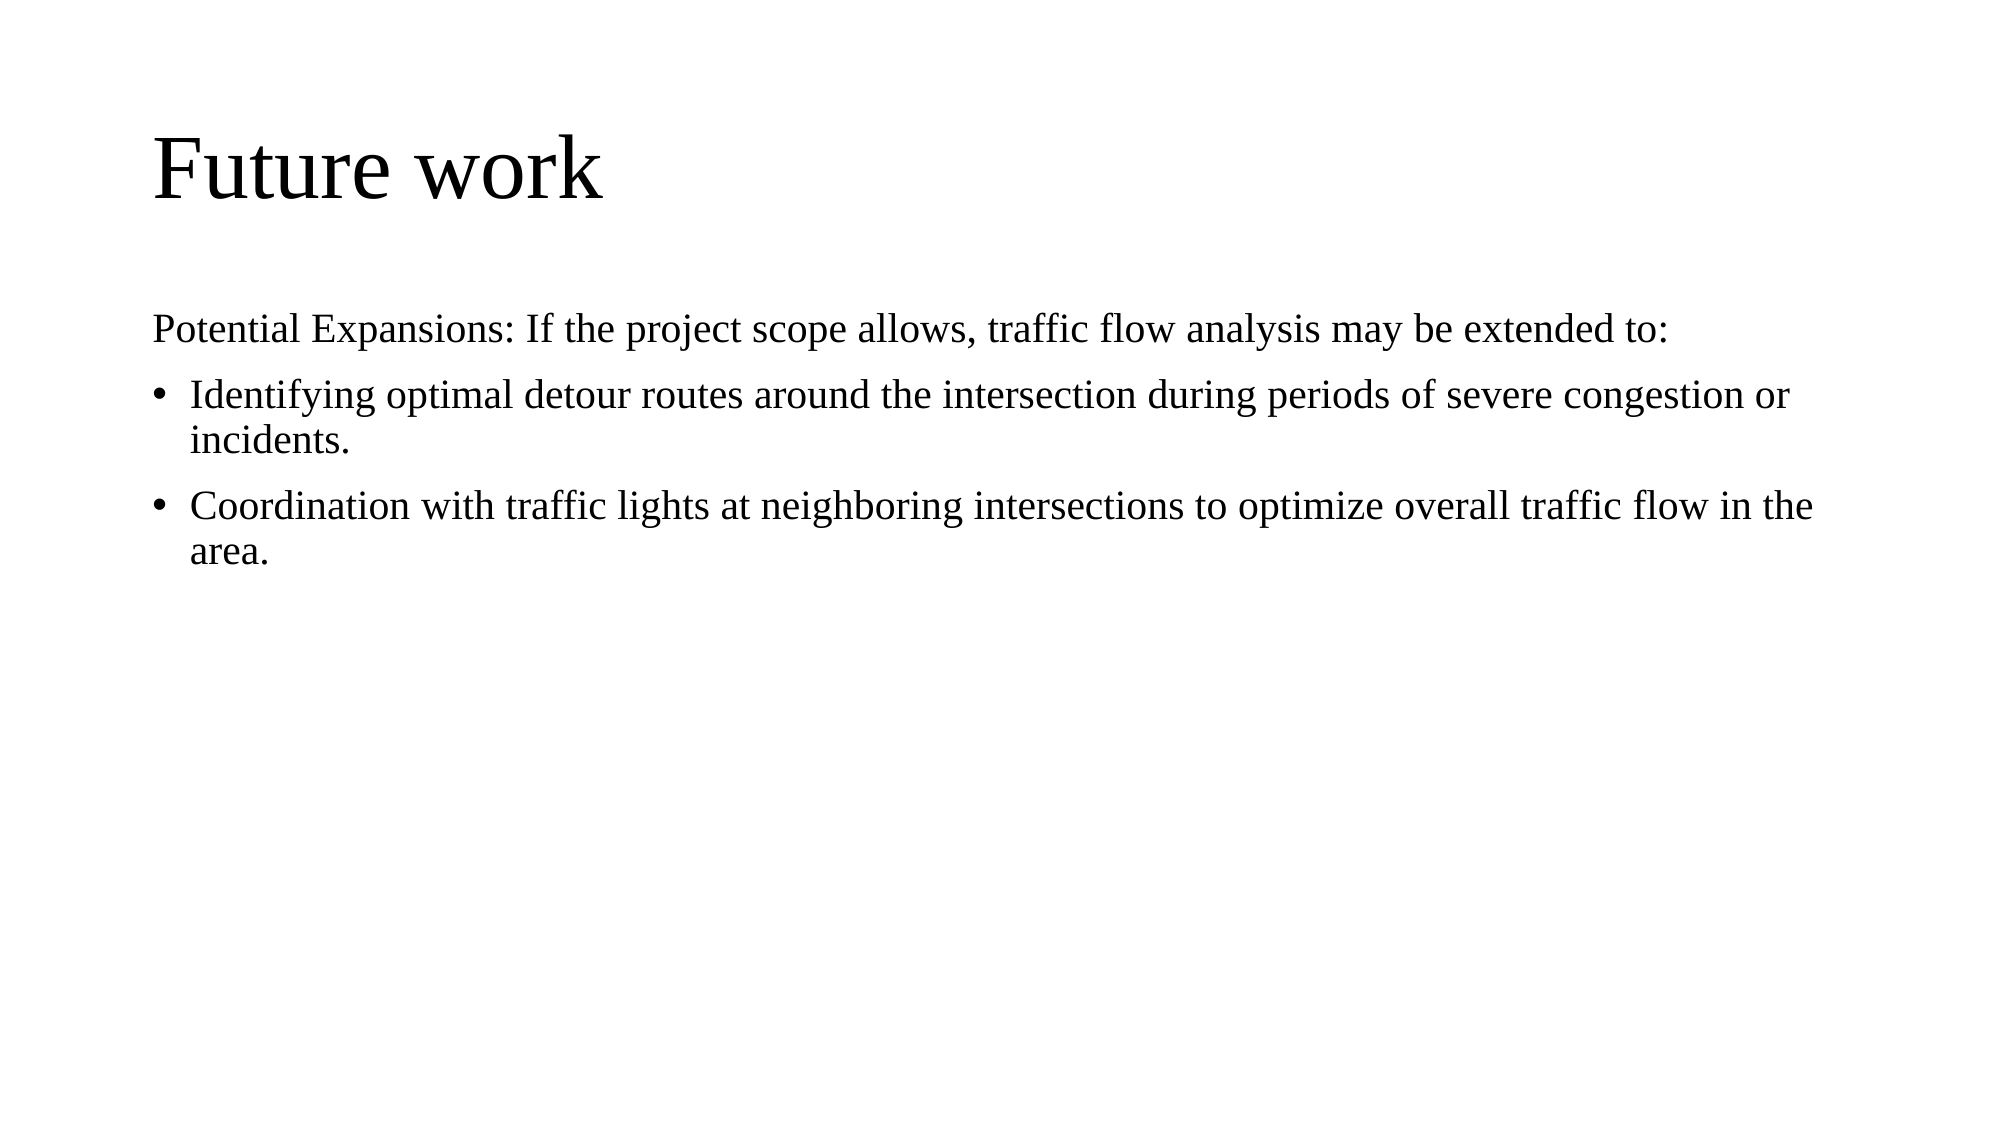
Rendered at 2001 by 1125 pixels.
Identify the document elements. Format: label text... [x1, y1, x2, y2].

list Potential Expansions: If the project scope allows, traffic flow analysis may be extended to: Identifying optimal detour routes around the intersection during periods of severe congestion or incidents. Coordination with traffic lights at neighboring intersections to optimize overall traffic flow in the area. [137, 299, 1863, 1014]
title Future work [137, 59, 1863, 278]
